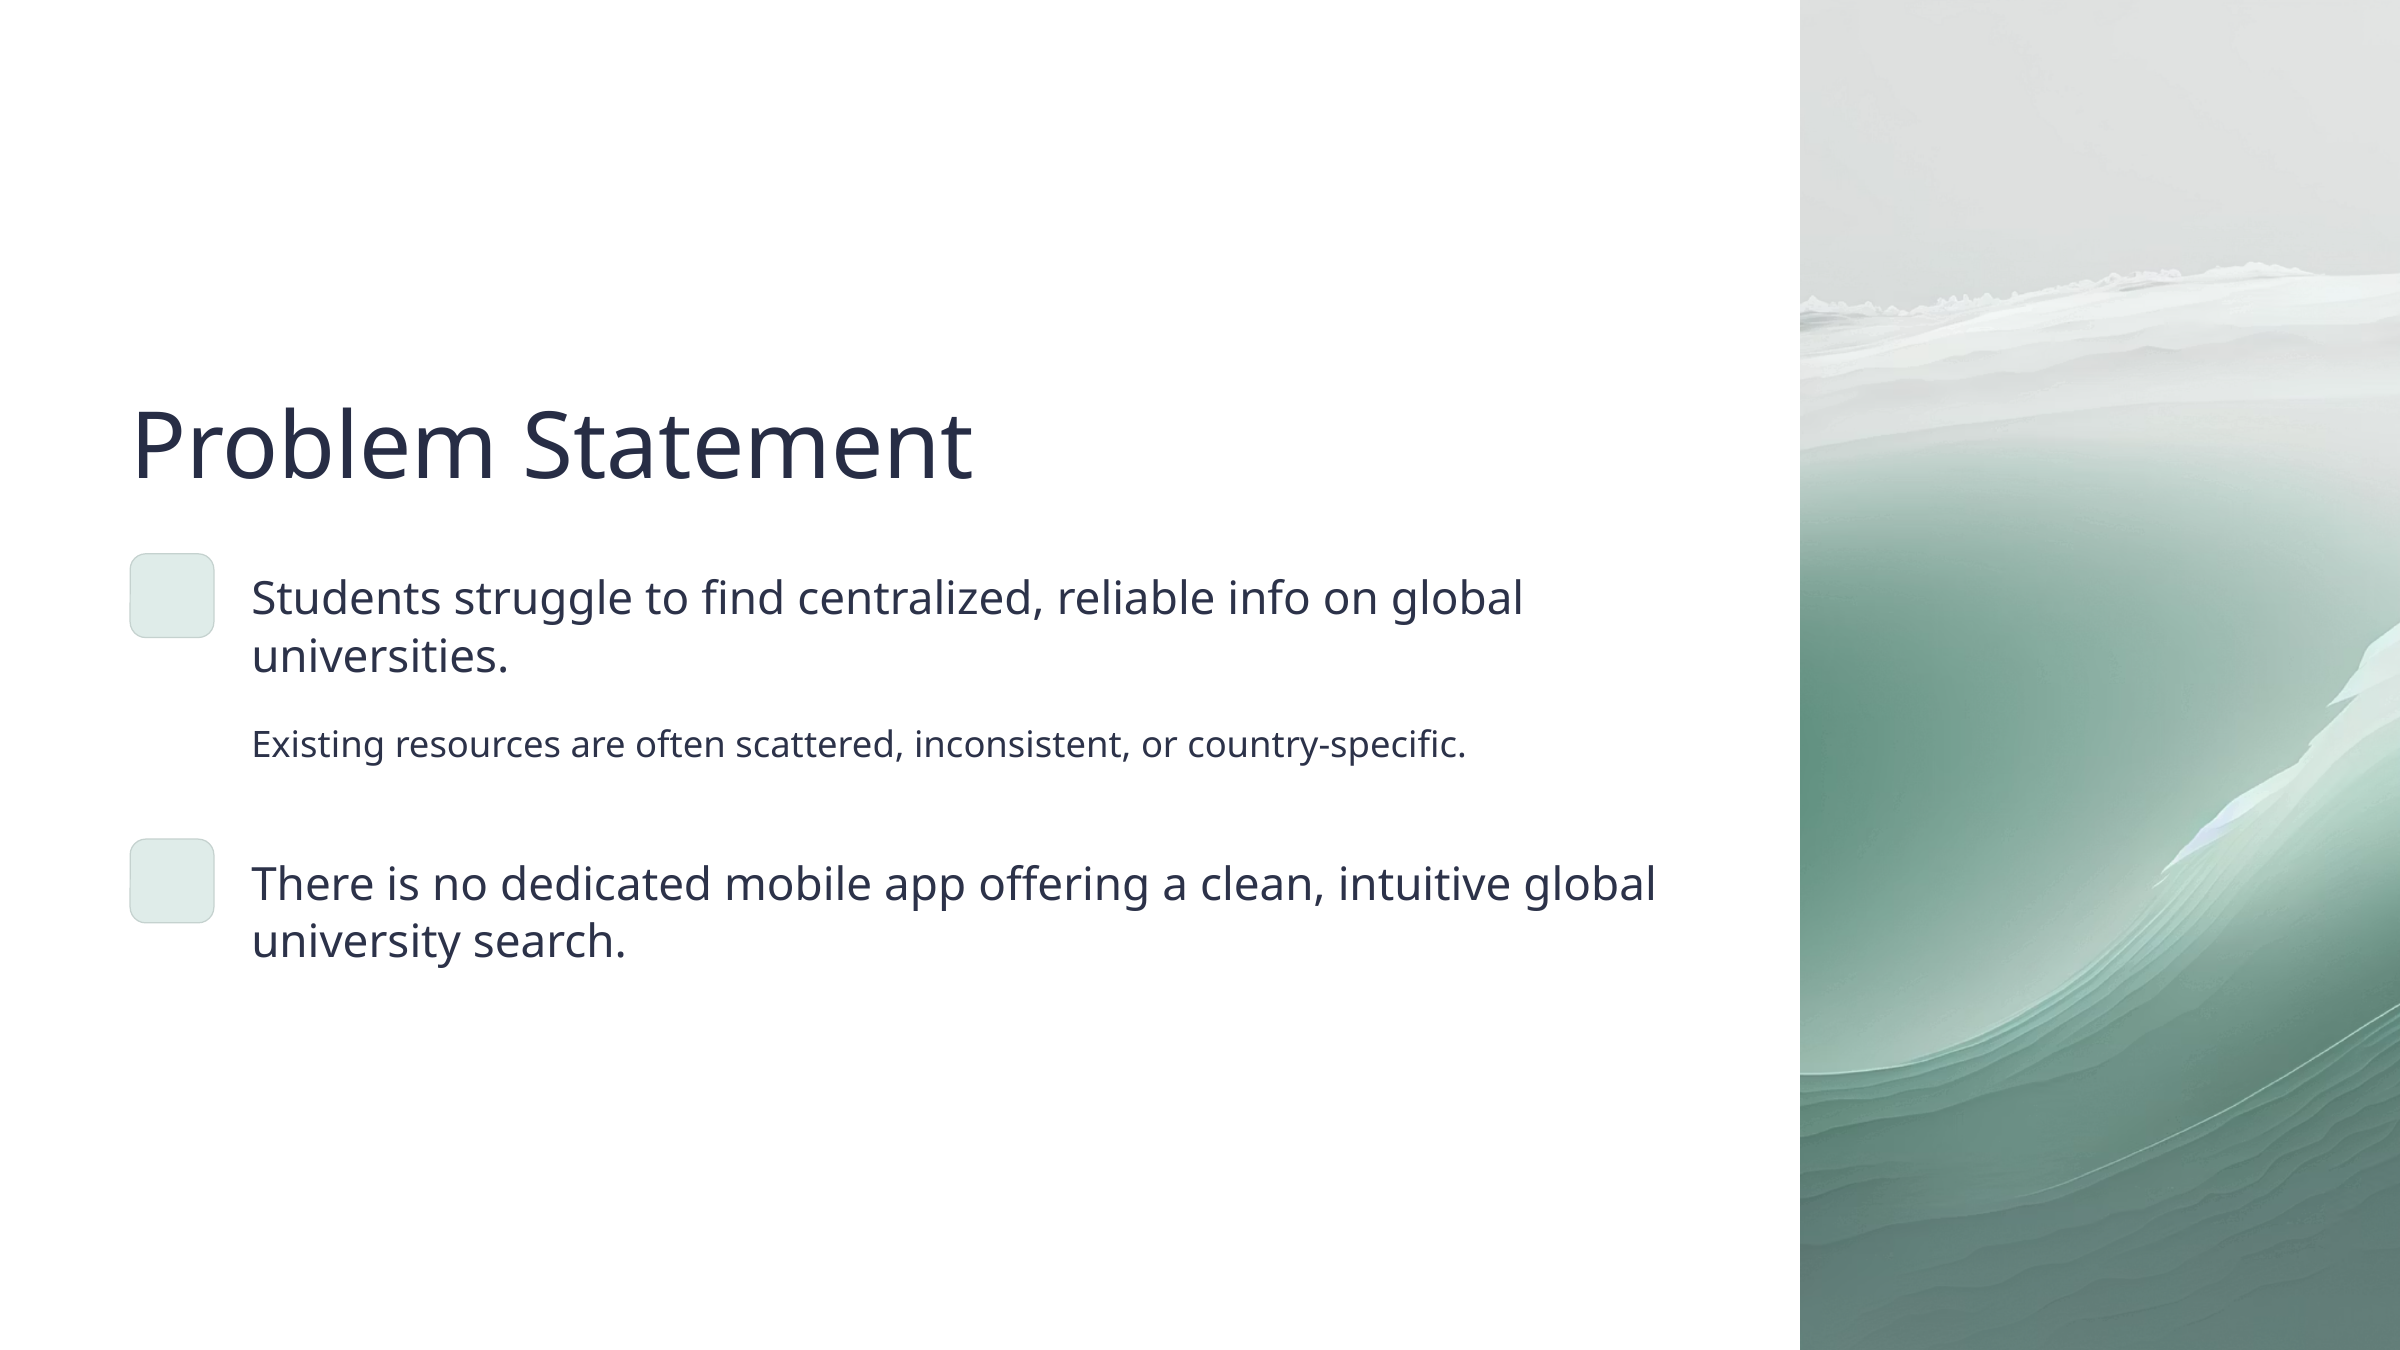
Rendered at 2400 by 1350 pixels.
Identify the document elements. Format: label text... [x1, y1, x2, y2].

text_box There is no dedicated mobile app offering a clean, intuitive global university search. [251, 851, 1670, 969]
text_box Existing resources are often scattered, inconsistent, or country-specific. [251, 705, 1670, 765]
picture [1799, 0, 2400, 1350]
text_box [130, 839, 214, 923]
text_box Problem Statement [130, 381, 1061, 499]
text_box [130, 553, 214, 638]
text_box Students struggle to find centralized, reliable info on global universities. [251, 566, 1670, 683]
